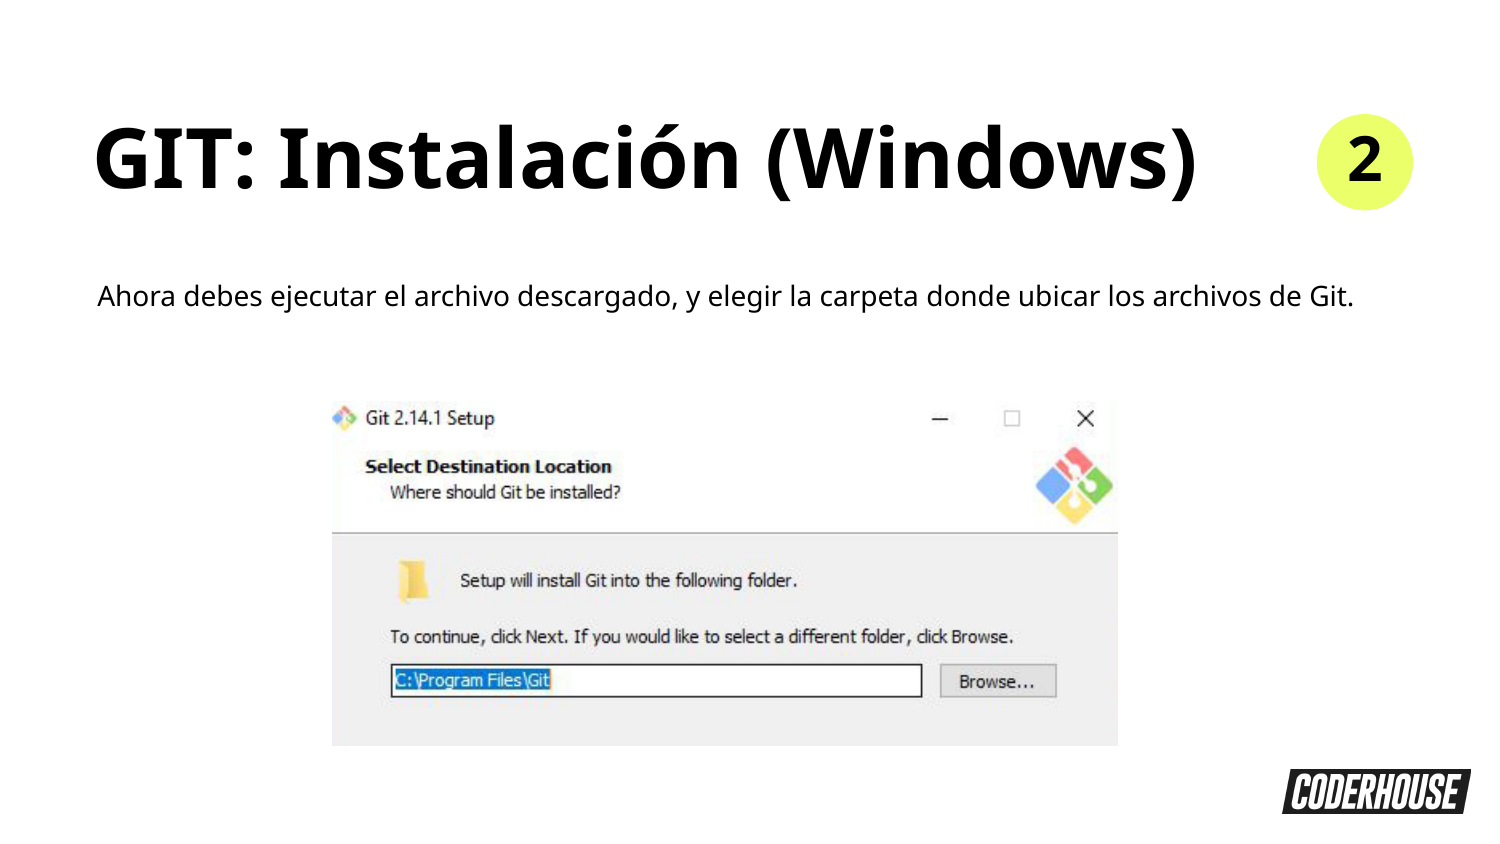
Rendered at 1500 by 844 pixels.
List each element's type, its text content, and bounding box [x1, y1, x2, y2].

text_box Ahora debes ejecutar el archivo descargado, y elegir la carpeta donde ubicar los archivos de Git. [82, 263, 1418, 328]
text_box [1316, 112, 1414, 212]
text_box GIT: Instalación (Windows) [77, 101, 1414, 222]
picture [1281, 769, 1471, 814]
picture [332, 401, 1118, 746]
